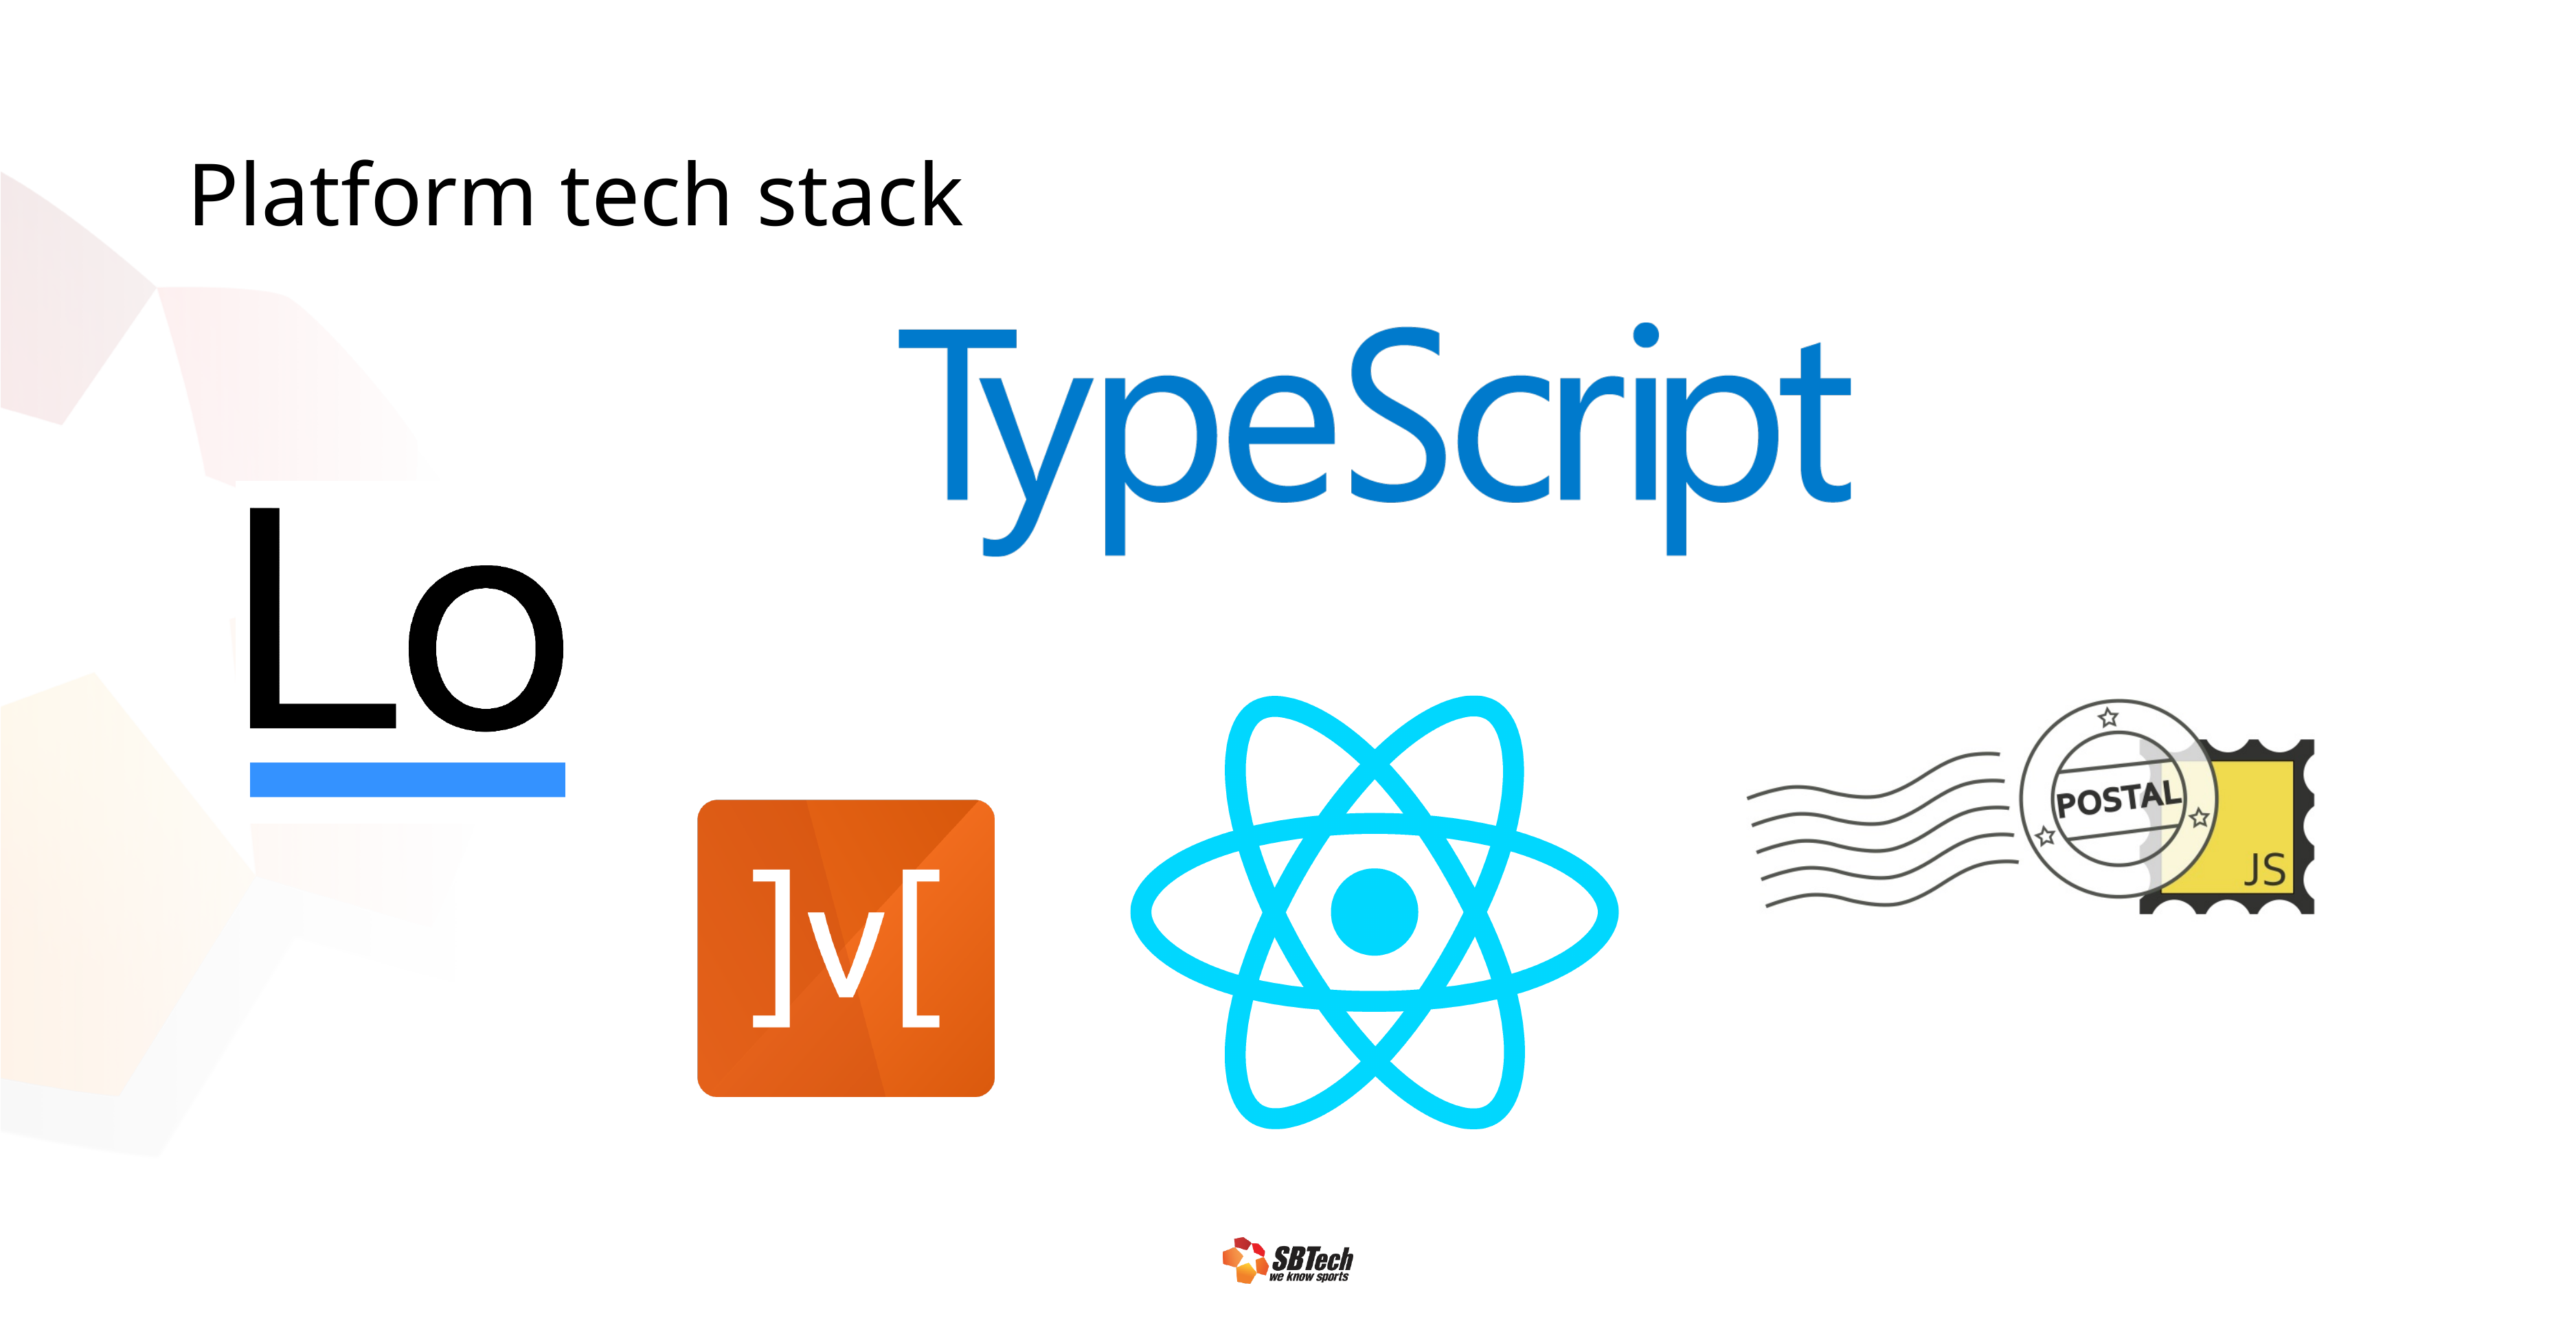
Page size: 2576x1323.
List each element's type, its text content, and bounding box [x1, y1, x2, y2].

picture [897, 321, 1853, 558]
picture [1223, 1237, 1353, 1284]
title Platform tech stack [177, 70, 2399, 326]
picture [1746, 699, 2315, 948]
picture [235, 481, 578, 824]
picture [688, 791, 1004, 1106]
picture [1114, 652, 1636, 1173]
